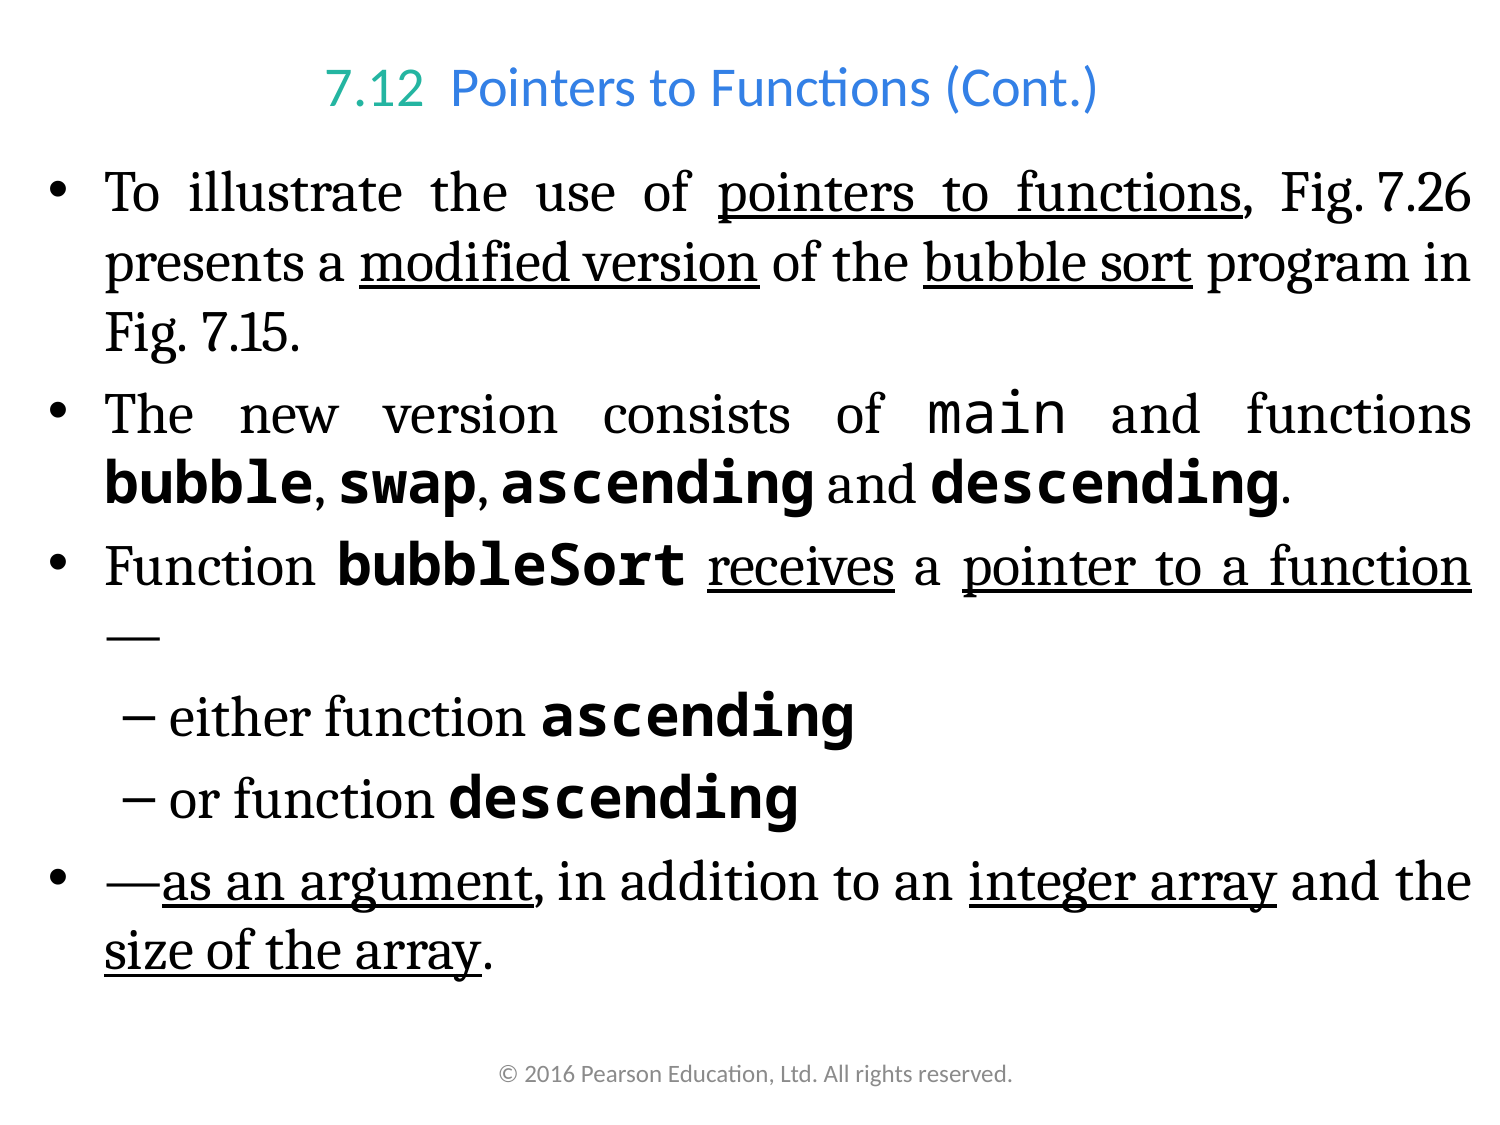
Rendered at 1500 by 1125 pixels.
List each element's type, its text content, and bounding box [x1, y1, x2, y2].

footer © 2016 Pearson Education, Ltd. All rights reserved. [362, 1042, 1150, 1103]
list To illustrate the use of pointers to functions, Fig. 7.26 presents a modified version of the bubble sort program in Fig. 7.15. The new version consists of main and functions bubble, swap, ascending and descending. Function bubbleSort receives a pointer to a function— either function ascending or function descending —as an argument, in addition to an integer array and the size of the array. [32, 145, 1488, 1043]
title 7.12 Pointers to Functions (Cont.) [37, 24, 1388, 143]
